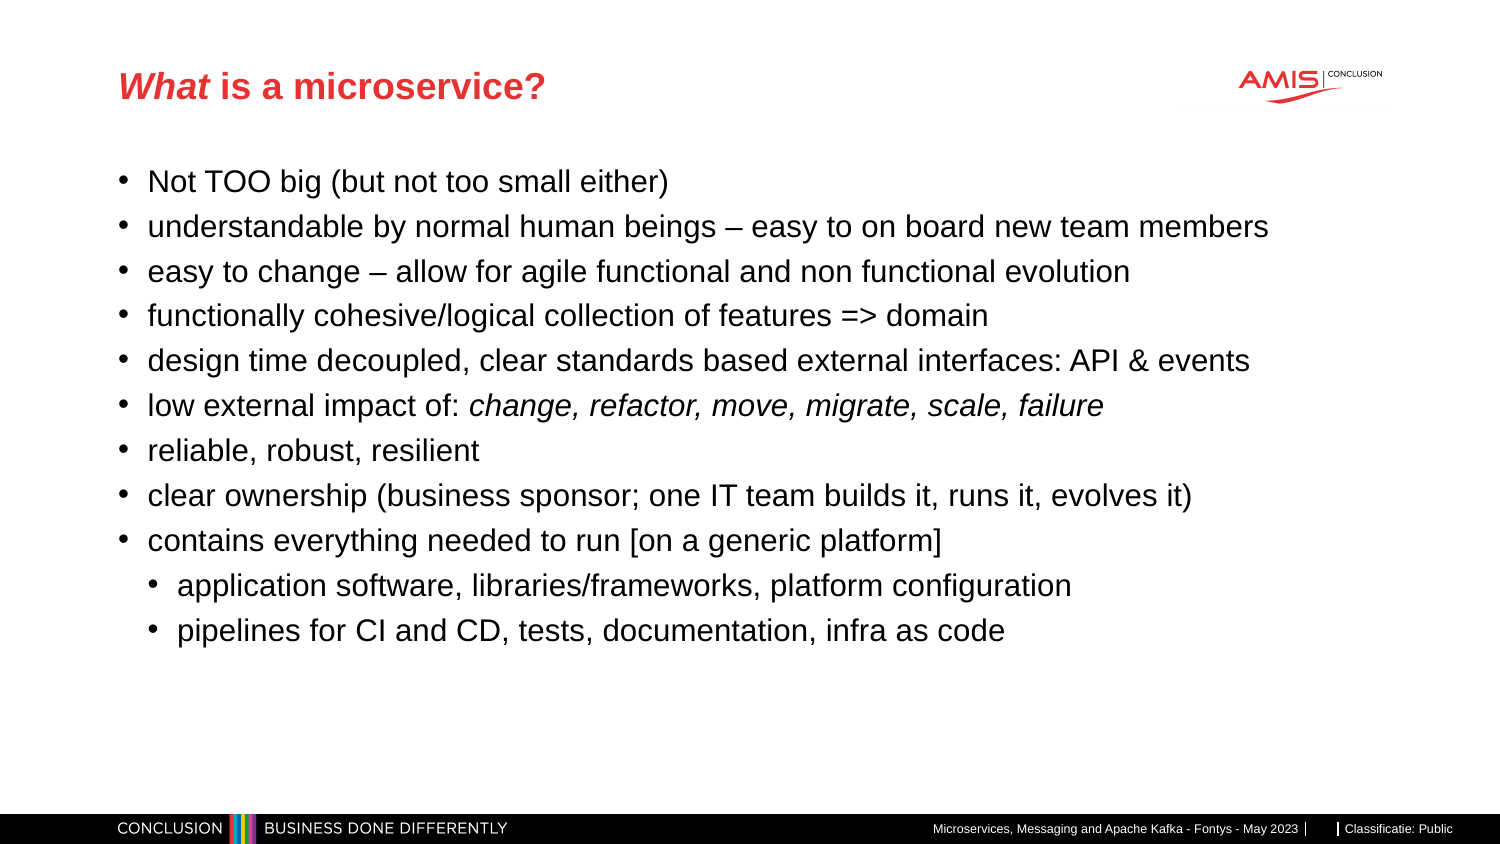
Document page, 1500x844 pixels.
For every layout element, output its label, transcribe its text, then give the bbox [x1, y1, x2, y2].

picture [239, 814, 1500, 844]
picture [0, 814, 236, 844]
footer Microservices, Messaging and Apache Kafka - Fontys - May 2023 [814, 820, 1299, 839]
picture [1205, 59, 1388, 106]
list Not TOO big (but not too small either) understandable by normal human beings – easy to on board new team members easy to change – allow for agile functional and non functional evolution functionally cohesive/logical collection of features => domain design time decoupled, clear standards based external interfaces: API & events low external impact of: change, refactor, move, migrate, scale, failure reliable, robust, resilient clear ownership (business sponsor; one IT team builds it, runs it, evolves it) contains everything needed to run [on a generic platform] application software, libraries/frameworks, platform configuration pipelines for CI and CD, tests, documentation, infra as code [118, 153, 1370, 774]
title What is a microservice? [118, 47, 1205, 130]
